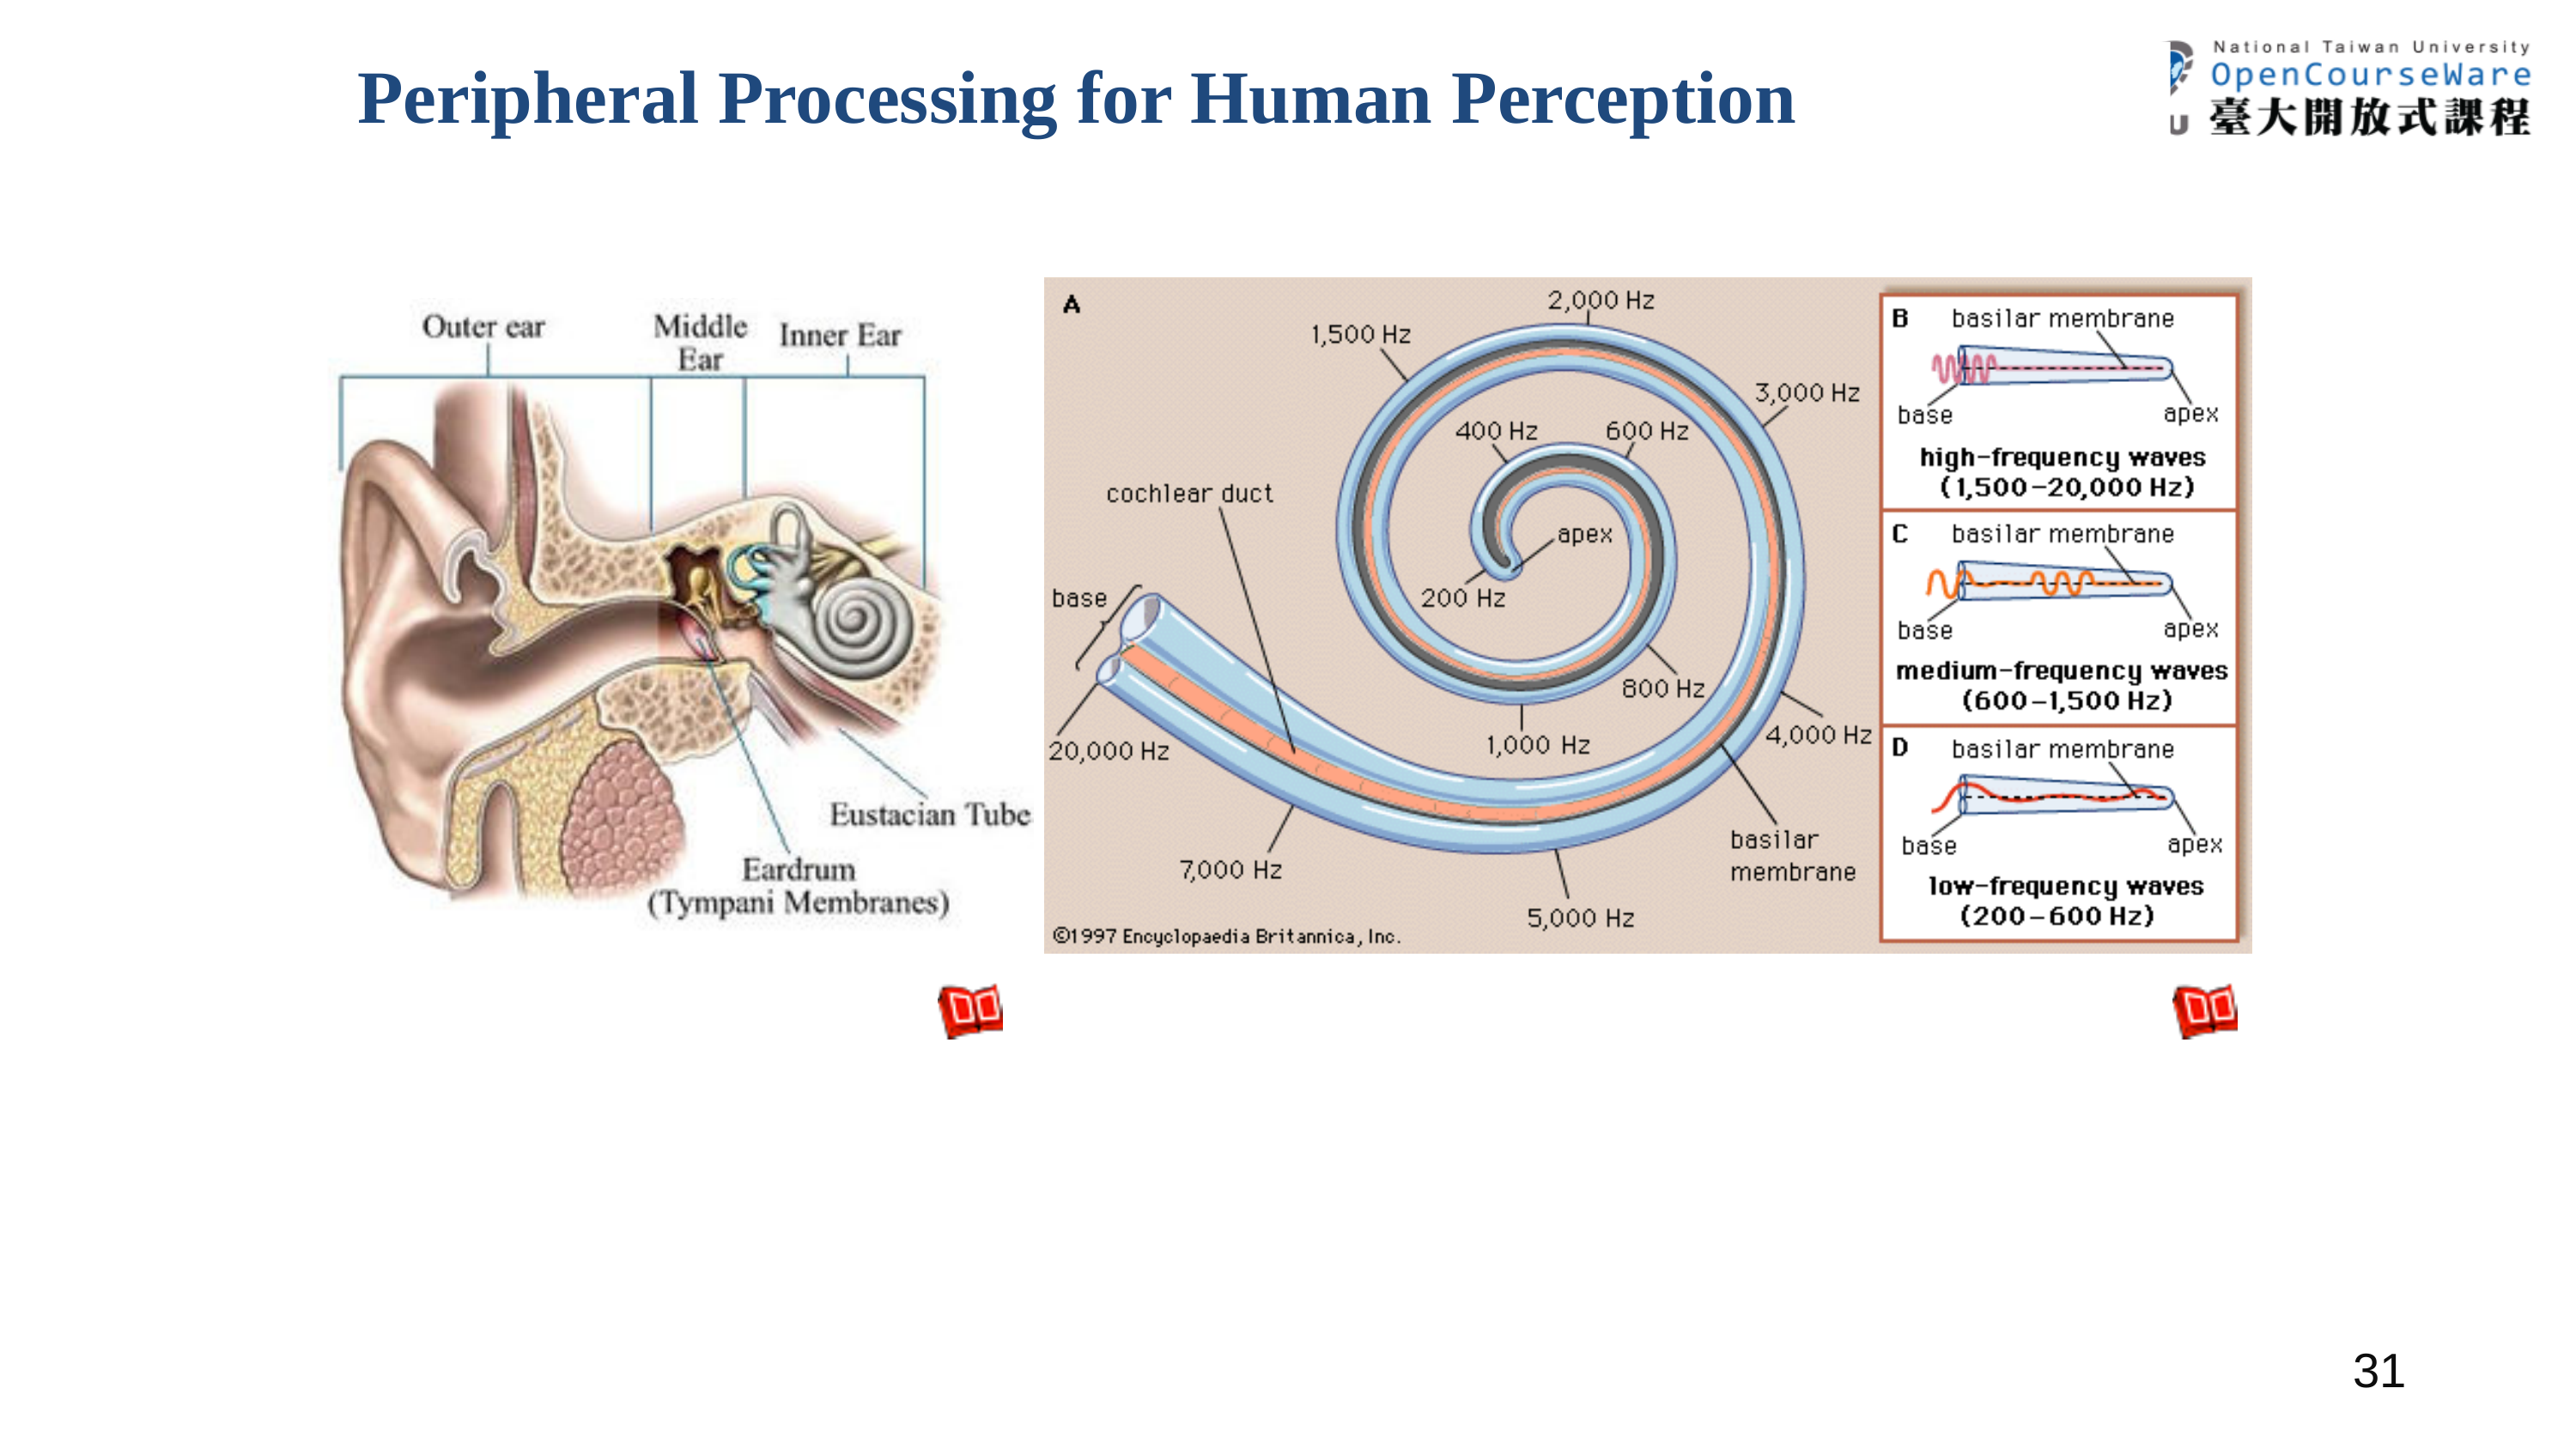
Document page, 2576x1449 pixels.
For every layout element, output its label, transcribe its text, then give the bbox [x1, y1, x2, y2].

picture [0, 0, 2576, 1449]
text_box Peripheral Processing for Human Perception [344, 41, 2171, 145]
